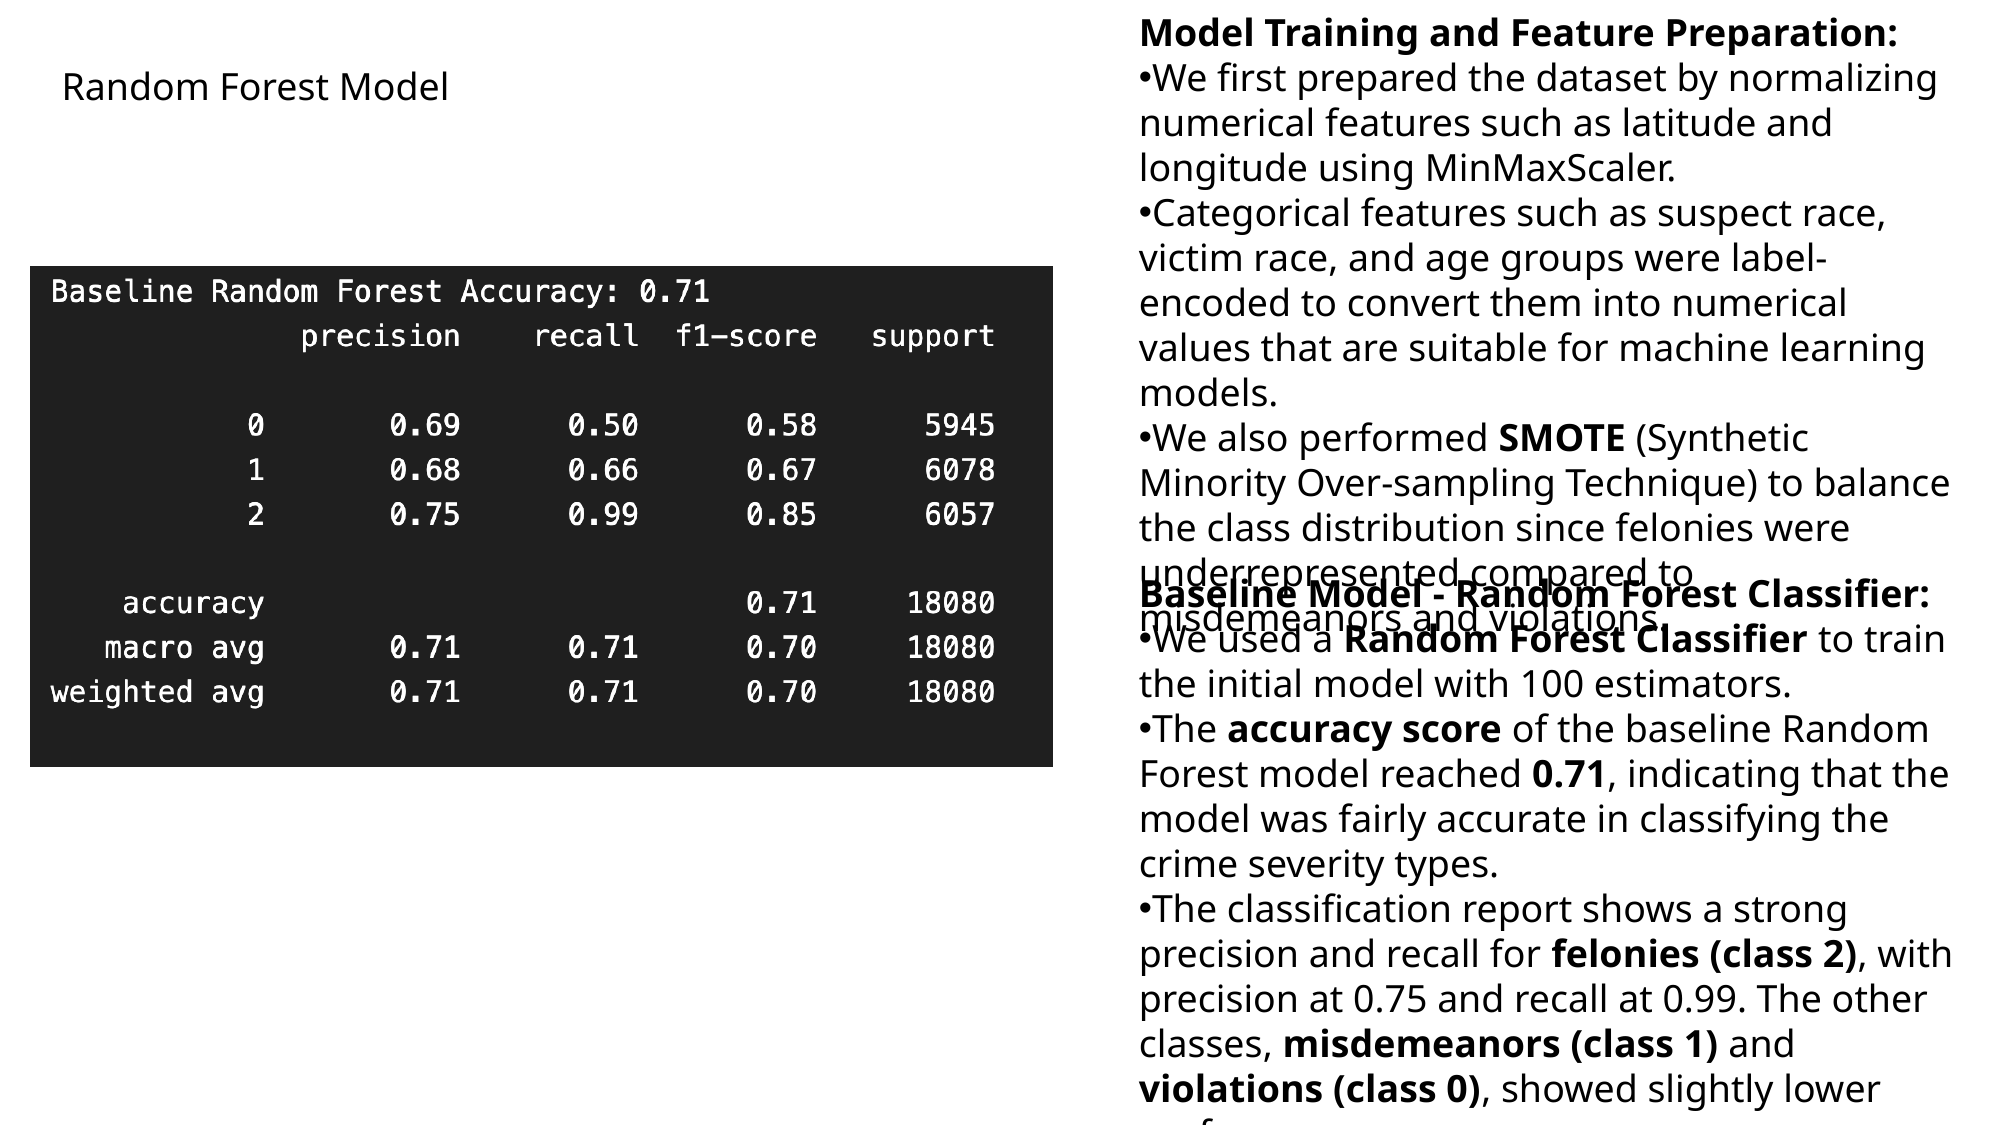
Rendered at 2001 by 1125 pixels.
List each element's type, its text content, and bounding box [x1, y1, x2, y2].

picture [29, 266, 1053, 768]
text_box Model Training and Feature Preparation: We first prepared the dataset by normalizing numerical features such as latitude and longitude using MinMaxScaler. Categorical features such as suspect race, victim race, and age groups were label-encoded to convert them into numerical values that are suitable for machine learning models. We also performed SMOTE (Synthetic Minority Over-sampling Technique) to balance the class distribution since felonies were underrepresented compared to misdemeanors and violations. [1124, 2, 1970, 562]
text_box Random Forest Model [46, 55, 1047, 116]
text_box Baseline Model - Random Forest Classifier: We used a Random Forest Classifier to train the initial model with 100 estimators. The accuracy score of the baseline Random Forest model reached 0.71, indicating that the model was fairly accurate in classifying the crime severity types. The classification report shows a strong precision and recall for felonies (class 2), with precision at 0.75 and recall at 0.99. The other classes, misdemeanors (class 1) and violations (class 0), showed slightly lower performance. [1124, 562, 1970, 1125]
